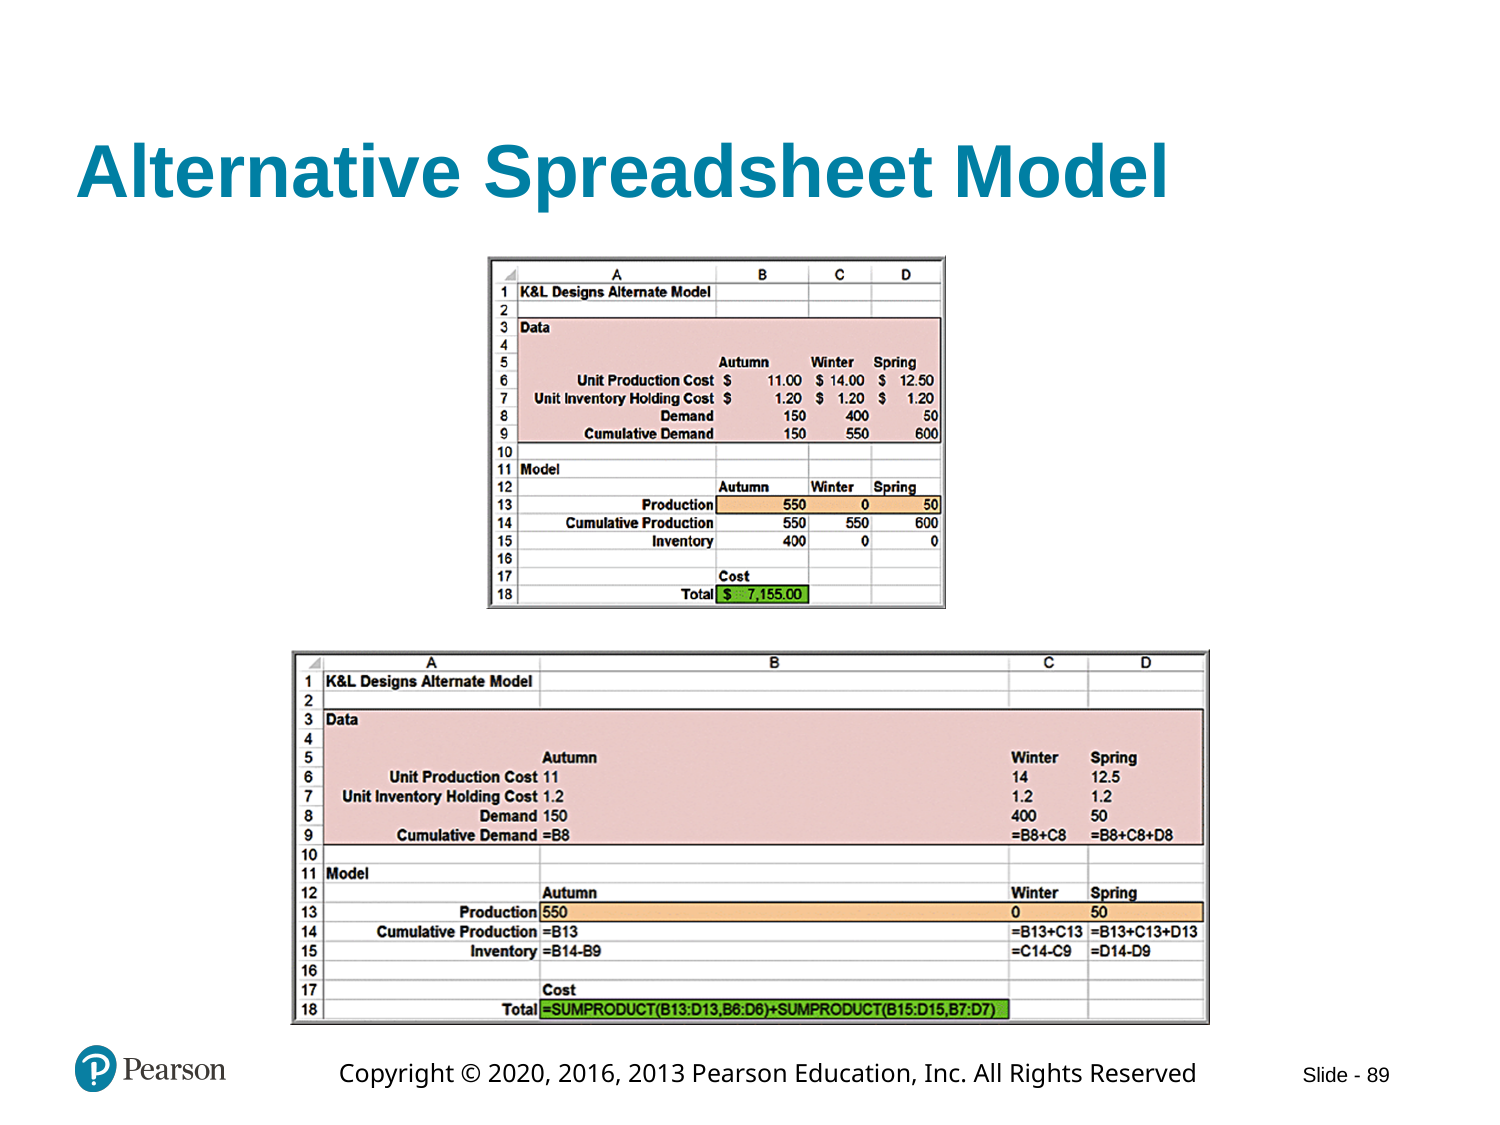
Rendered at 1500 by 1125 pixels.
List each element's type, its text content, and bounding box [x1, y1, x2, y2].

picture [101, 1045, 226, 1092]
picture [290, 648, 1210, 1026]
picture [75, 1045, 90, 1061]
picture [83, 1054, 109, 1079]
title Alternative Spreadsheet Model [75, 37, 1425, 213]
picture [486, 255, 947, 610]
picture [75, 1078, 86, 1092]
